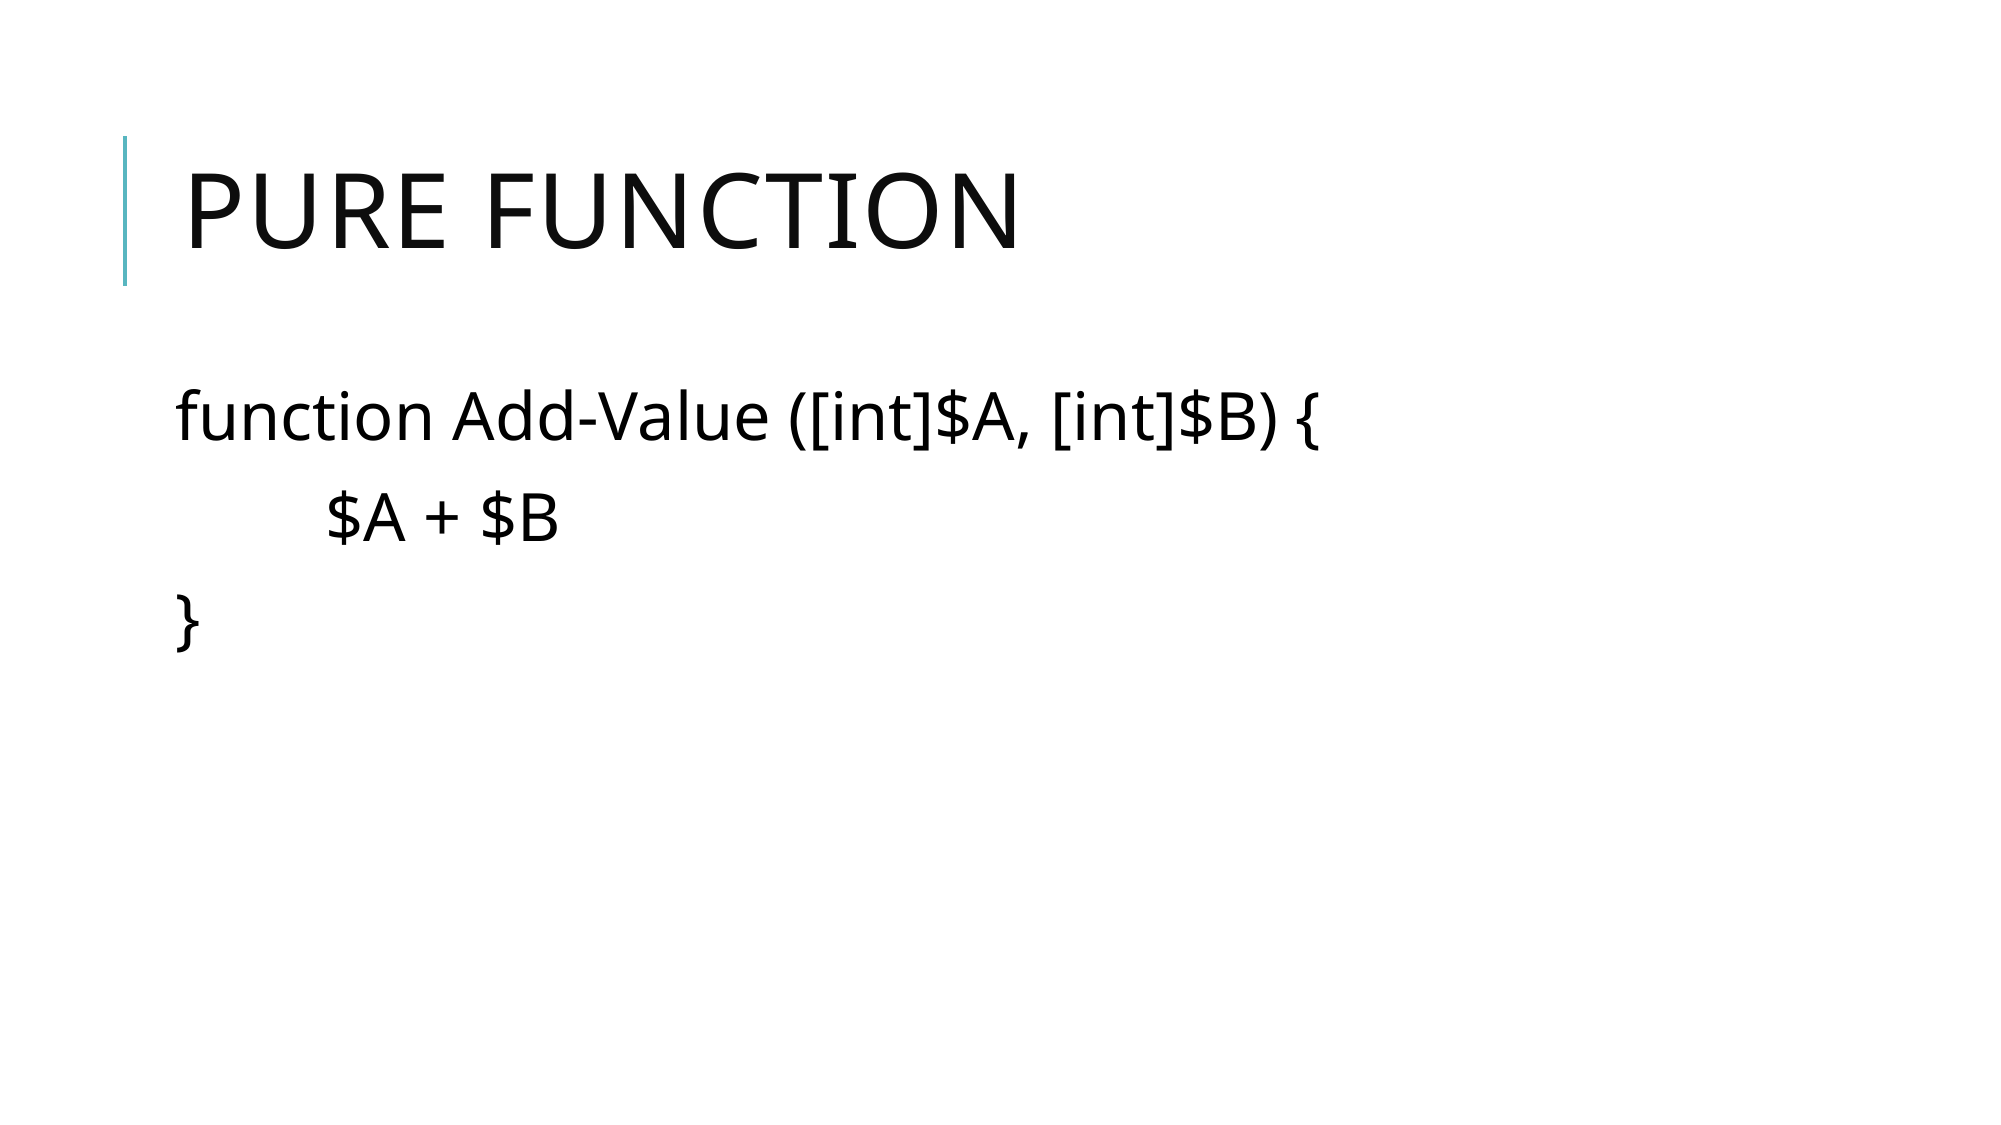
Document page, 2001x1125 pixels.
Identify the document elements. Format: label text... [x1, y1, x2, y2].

list function Add-Value ([int]$A, [int]$B) { $A + $B } [168, 375, 1763, 1035]
title Pure function [168, 96, 1763, 342]
